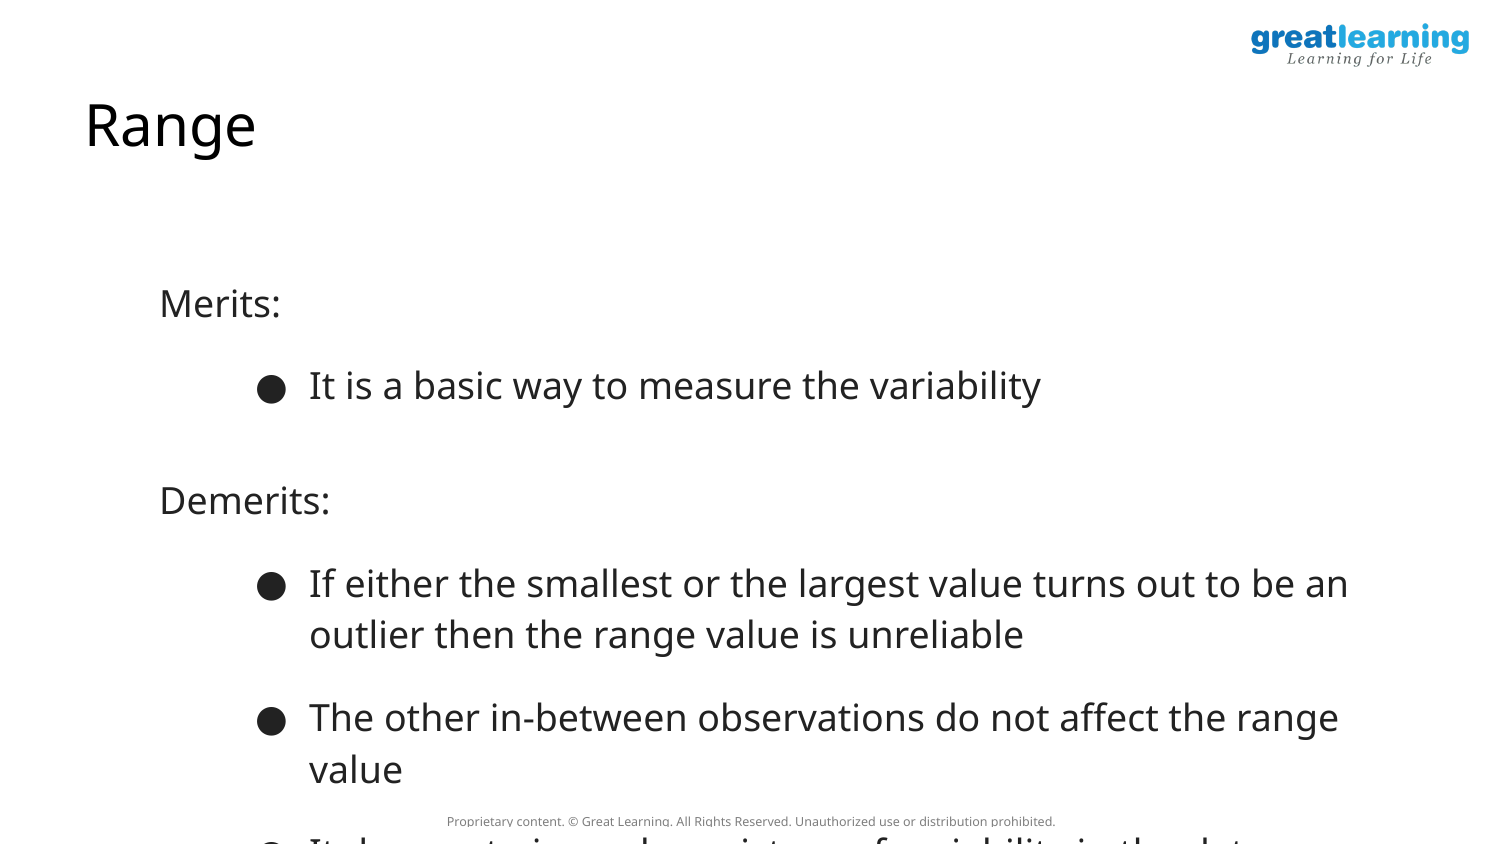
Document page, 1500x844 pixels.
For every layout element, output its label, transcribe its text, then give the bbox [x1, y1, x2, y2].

list Merits: It is a basic way to measure the variability Demerits: If either the smallest or the largest value turns out to be an outlier then the range value is unreliable The other in-between observations do not affect the range value It does not give a clear picture of variability in the data [69, 257, 1447, 827]
picture [1251, 23, 1469, 67]
title Range [69, 72, 1175, 167]
